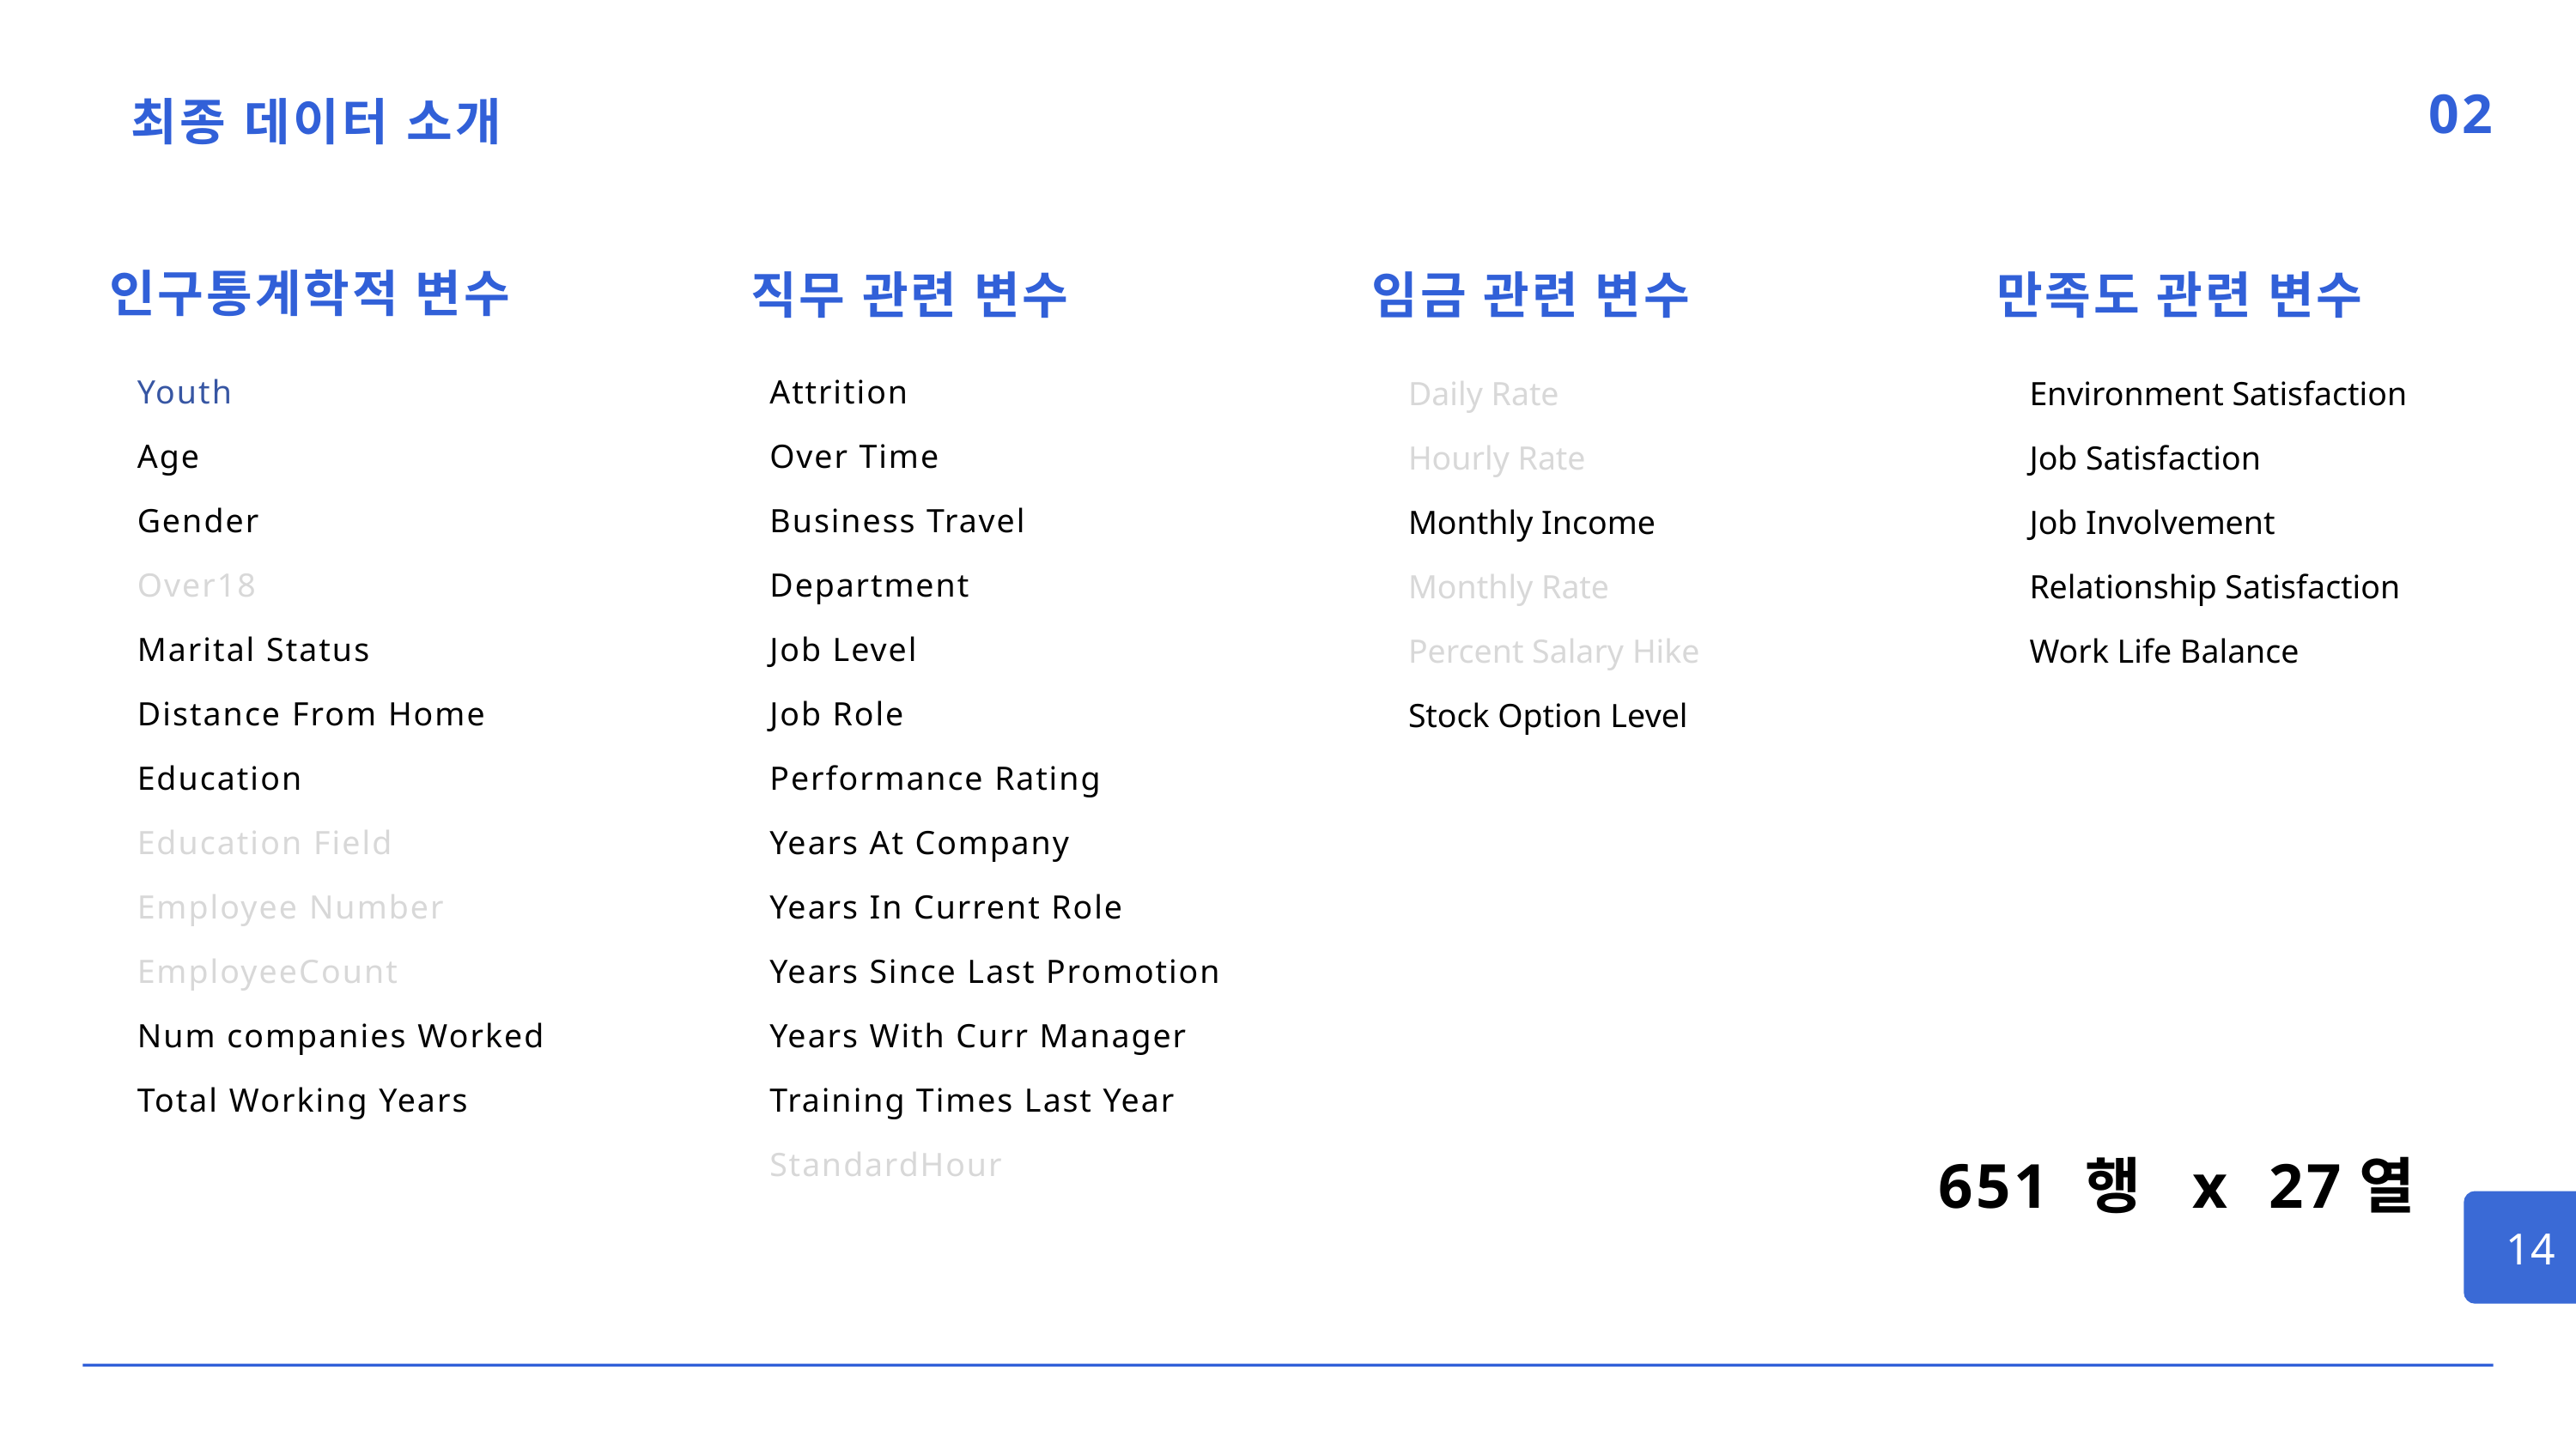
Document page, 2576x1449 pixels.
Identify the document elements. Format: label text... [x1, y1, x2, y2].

text_box 최종 데이터 소개 [131, 79, 684, 150]
text_box Youth Age Gender Over18 Marital Status Distance From Home Education Education Field Employee Number EmployeeCount Num companies Worked Total Working Years [137, 346, 677, 1119]
text_box 만족도 관련 변수 [1823, 264, 2537, 324]
text_box 651 행 x 27열 [1929, 1129, 2424, 1221]
text_box 02 [2093, 85, 2494, 145]
text_box Environment Satisfaction Job Satisfaction Job Involvement Relationship Satisfaction Work Life Balance [2029, 347, 2543, 670]
text_box 직무 관련 변수 [671, 264, 1121, 324]
text_box Daily Rate Hourly Rate Monthly Income Monthly Rate Percent Salary Hike Stock Option Level [1408, 347, 1902, 734]
text_box Attrition Over Time Business Travel Department Job Level Job Role Performance Rating Years At Company Years In Current Role Years Since Last Promotion Years With Curr Manager Training Times Last Year StandardHour [769, 346, 1315, 1183]
text_box 임금 관련 변수 [1174, 264, 1823, 324]
text_box 인구통계학적 변수 [51, 263, 569, 323]
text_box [2464, 1191, 2576, 1304]
